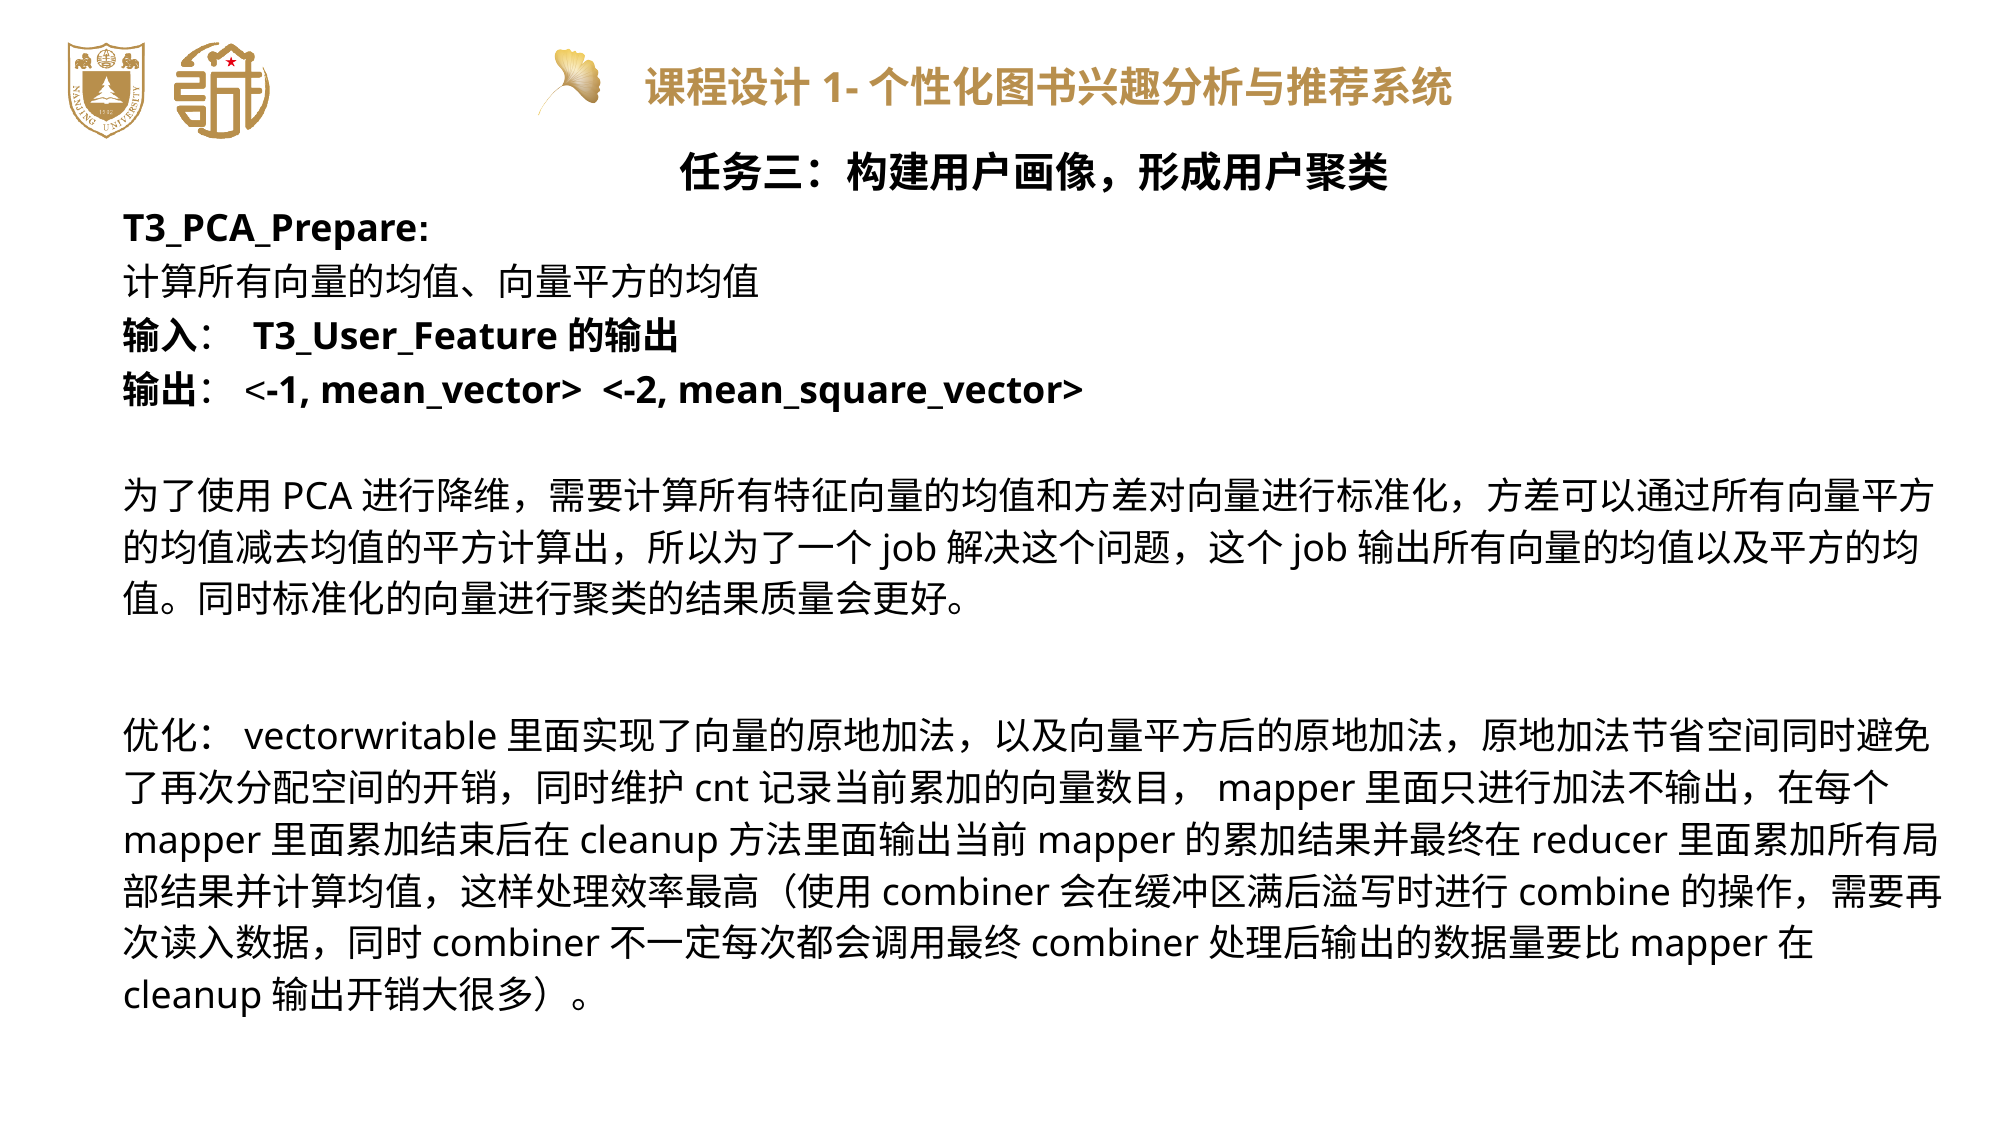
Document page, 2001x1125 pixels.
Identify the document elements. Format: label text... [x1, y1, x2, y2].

picture [523, 34, 622, 127]
picture [0, 0, 285, 265]
text_box 任务三：构建用户画像，形成用户聚类 T3_PCA_Prepare: 计算所有向量的均值、向量平方的均值 输入： T3_User_Feature的输出 输出：<-1, mean_vector> <-2, mean_square_vector> 为了使用PCA进行降维，需要计算所有特征向量的均值和方差对向量进行标准化，方差可以通过所有向量平方的均值减去均值的平方计算出，所以为了一个job解决这个问题，这个job输出所有向量的均值以及平方的均值。同时标准化的向量进行聚类的结果质量会更好。 优化：vectorwritable里面实现了向量的原地加法，以及向量平方后的原地加法，原地加法节省空间同时避免了再次分配空间的开销，同时维护cnt记录当前累加的向量数目，mapper里面只进行加法不输出，在每个mapper里面累加结束后在cleanup方法里面输出当前mapper的累加结果并最终在reducer里面累加所有局部结果并计算均值，这样处理效率最高（使用combiner会在缓冲区满后溢写时进行combine的操作，需要再次读入数据，同时combiner不一定每次都会调用最终combiner处理后输出的数据量要比mapper在cleanup输出开销大很多）。 [108, 127, 1961, 1094]
